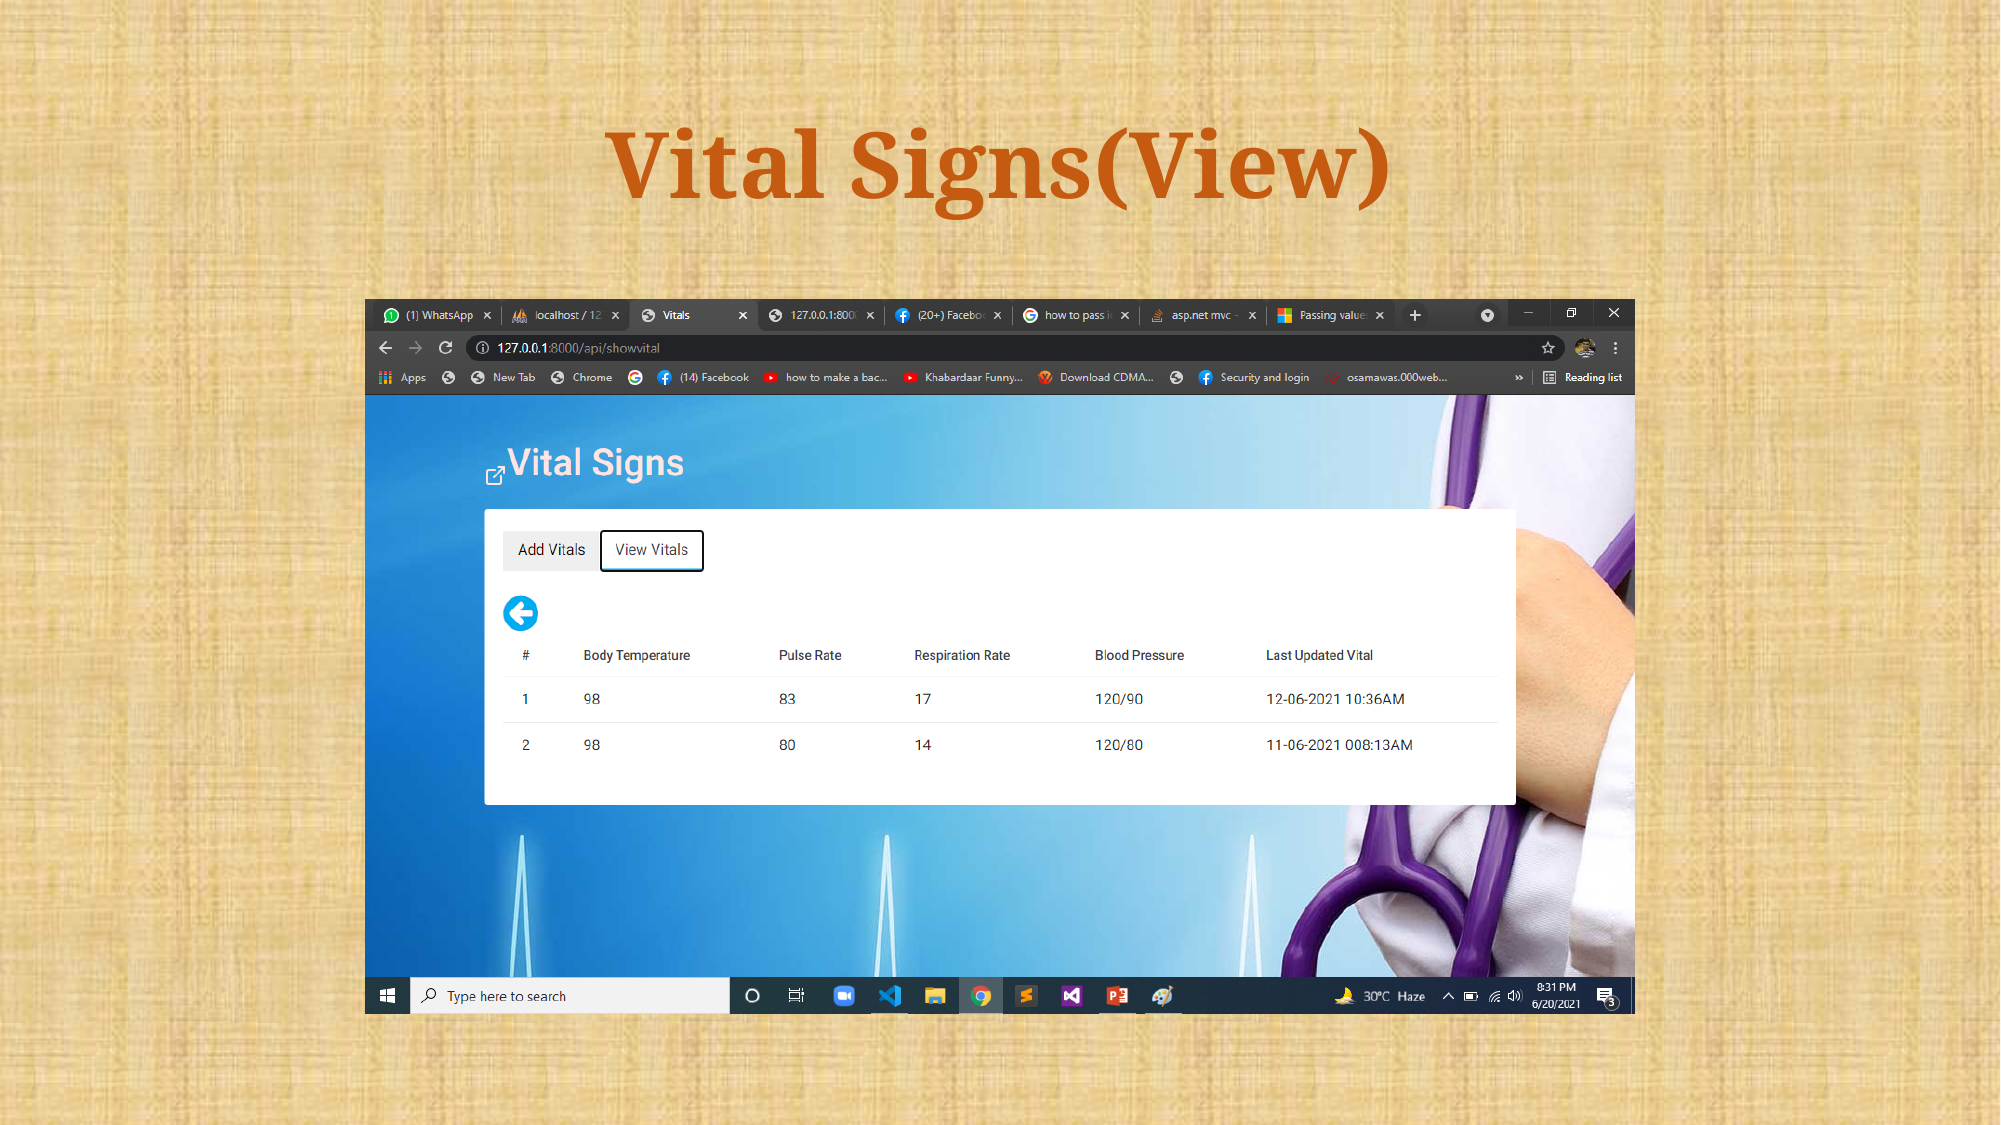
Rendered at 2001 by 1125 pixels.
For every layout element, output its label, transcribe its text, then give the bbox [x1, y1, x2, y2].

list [365, 299, 1635, 1014]
title Vital Signs(View) [137, 59, 1863, 278]
picture [0, 0, 2001, 1125]
